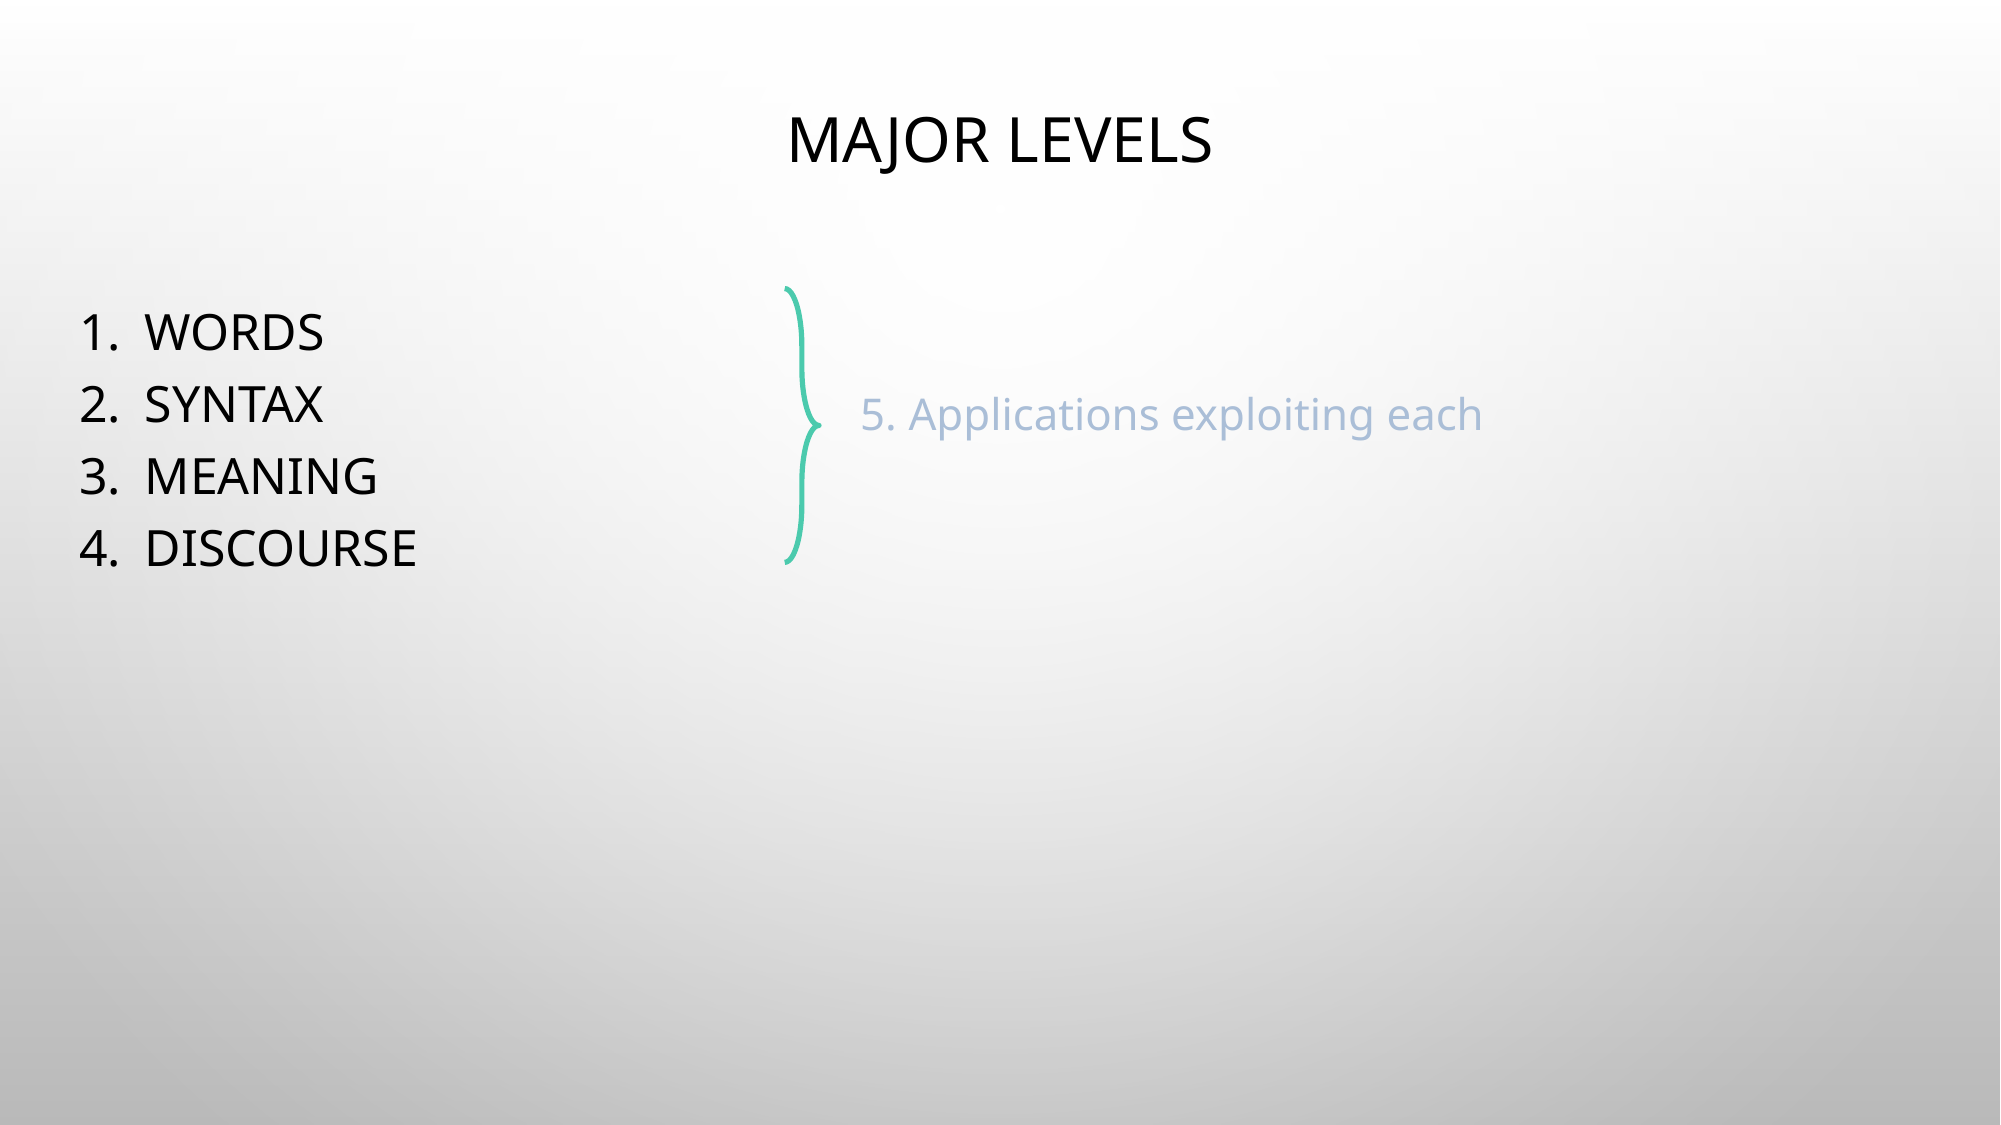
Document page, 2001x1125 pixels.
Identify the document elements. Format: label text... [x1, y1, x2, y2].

list Words Syntax Meaning Discourse [68, 276, 1932, 1000]
title Major levels [68, 97, 1932, 252]
picture [0, 0, 2000, 1125]
text_box [784, 288, 819, 563]
text_box 5. Applications exploiting each [845, 379, 1699, 447]
